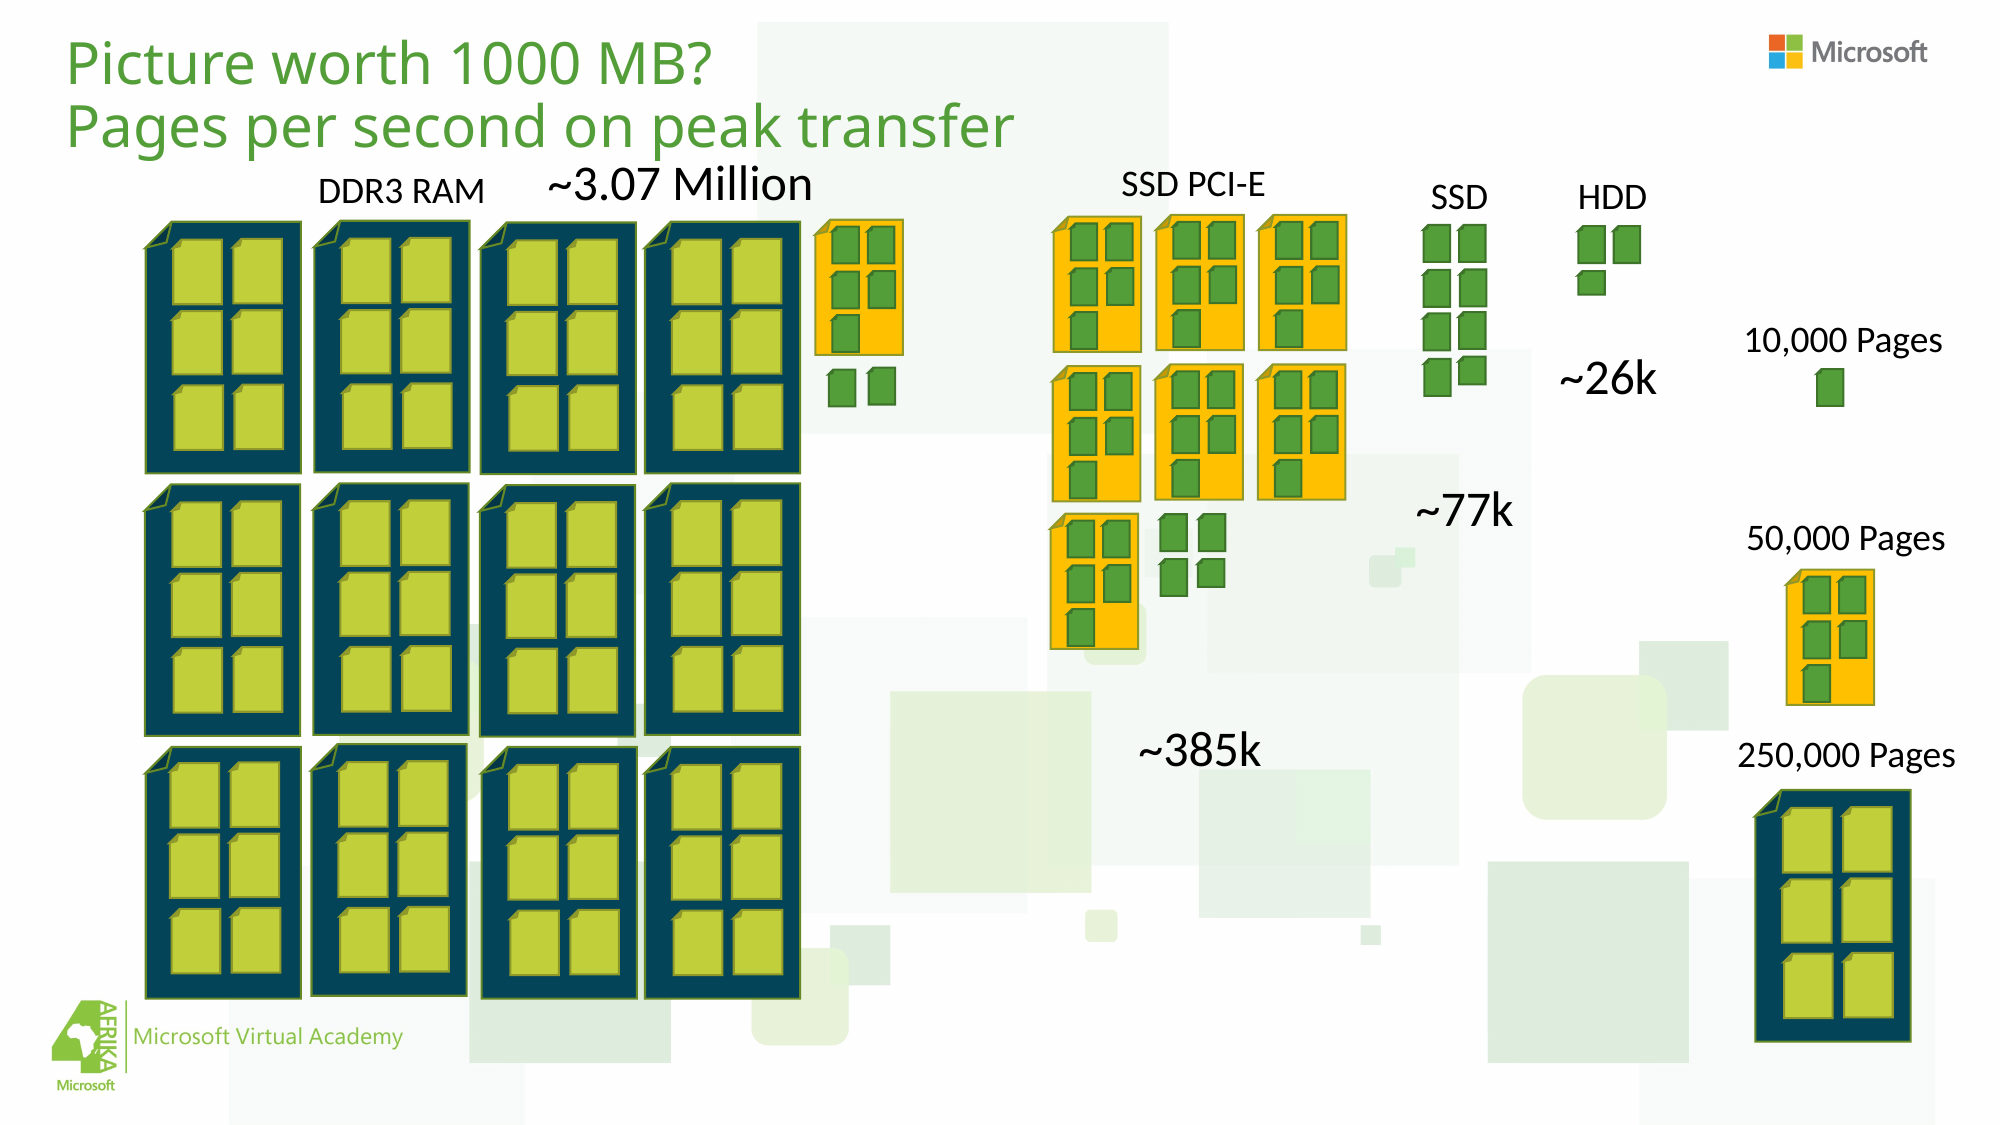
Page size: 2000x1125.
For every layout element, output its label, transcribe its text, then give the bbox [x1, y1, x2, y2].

text_box ~26k [1529, 327, 1688, 430]
text_box [1194, 558, 1226, 588]
text_box [1272, 220, 1304, 260]
text_box [668, 835, 723, 901]
text_box [308, 743, 468, 997]
text_box [1800, 620, 1832, 660]
text_box [1779, 806, 1833, 874]
text_box [398, 236, 452, 304]
text_box [142, 745, 302, 1000]
text_box [1835, 575, 1867, 615]
text_box [1205, 220, 1237, 260]
text_box [1157, 513, 1188, 553]
text_box [1050, 215, 1143, 353]
text_box [169, 501, 223, 568]
text_box [477, 221, 637, 476]
text_box [335, 761, 389, 828]
text_box [229, 237, 283, 305]
text_box [865, 366, 897, 406]
text_box [396, 905, 450, 973]
text_box [1752, 788, 1912, 1043]
text_box [1169, 458, 1200, 498]
text_box [1272, 309, 1304, 349]
text_box [1800, 664, 1832, 703]
text_box [166, 833, 221, 899]
text_box [1102, 416, 1134, 456]
text_box [1778, 878, 1833, 944]
text_box [142, 220, 302, 475]
text_box [565, 763, 619, 830]
text_box [730, 645, 784, 712]
text_box [338, 645, 392, 713]
text_box [1169, 309, 1201, 349]
text_box [228, 571, 283, 638]
text_box [395, 760, 449, 827]
text_box 250,000 Pages [1722, 722, 1971, 782]
text_box [141, 483, 302, 737]
text_box [565, 834, 619, 900]
text_box [669, 238, 723, 306]
text_box [1103, 267, 1135, 306]
text_box [1307, 414, 1339, 454]
text_box [1307, 220, 1339, 260]
text_box [1255, 213, 1348, 352]
text_box [1271, 370, 1303, 410]
text_box [168, 572, 223, 639]
text_box [1783, 568, 1876, 706]
text_box [1169, 415, 1200, 455]
text_box [1152, 363, 1244, 501]
text_box [1575, 270, 1606, 296]
text_box [1205, 414, 1237, 454]
text_box [503, 502, 557, 569]
text_box [641, 482, 802, 736]
text_box [729, 237, 783, 305]
text_box DDR3 RAM [303, 158, 501, 219]
text_box [1420, 225, 1452, 263]
text_box [1102, 222, 1134, 262]
text_box [231, 383, 285, 451]
text_box SSD [1416, 164, 1504, 225]
text_box [1169, 265, 1201, 305]
text_box [229, 309, 283, 375]
text_box [1455, 311, 1487, 350]
text_box [1420, 312, 1452, 352]
text_box [170, 384, 225, 451]
text_box [564, 501, 618, 568]
text_box [1420, 357, 1452, 397]
text_box [503, 573, 557, 639]
text_box [1066, 416, 1098, 456]
text_box [337, 500, 391, 567]
text_box [1204, 370, 1236, 410]
text_box [811, 218, 904, 356]
text_box [1271, 415, 1303, 455]
text_box [397, 570, 451, 637]
text_box [168, 907, 222, 975]
text_box [1067, 267, 1099, 307]
text_box [395, 831, 449, 898]
text_box [1064, 608, 1096, 647]
text_box [397, 499, 451, 567]
text_box [728, 309, 783, 375]
text_box [1574, 225, 1606, 265]
text_box [478, 745, 638, 1000]
text_box [310, 219, 471, 474]
text_box [668, 571, 723, 637]
text_box [1169, 220, 1201, 260]
text_box [864, 225, 896, 265]
text_box [504, 310, 558, 377]
text_box [505, 385, 559, 452]
text_box [564, 310, 618, 376]
text_box [227, 761, 281, 828]
text_box [337, 309, 392, 375]
text_box 10,000 Pages [1728, 307, 1959, 367]
text_box [1064, 519, 1096, 559]
text_box [1271, 458, 1303, 498]
text_box [1152, 213, 1245, 352]
text_box [1800, 575, 1832, 615]
text_box [669, 763, 723, 831]
text_box [825, 368, 857, 408]
text_box [728, 834, 783, 900]
text_box [1169, 370, 1200, 410]
text_box [1067, 222, 1099, 262]
text_box [563, 572, 618, 639]
text_box [1157, 558, 1189, 597]
text_box [1307, 370, 1338, 410]
text_box [1455, 223, 1487, 263]
text_box [1840, 951, 1894, 1019]
text_box [730, 908, 784, 976]
text_box [398, 645, 452, 712]
text_box [566, 908, 620, 976]
text_box [310, 482, 470, 736]
text_box [505, 763, 559, 831]
text_box [564, 238, 618, 306]
text_box [641, 220, 802, 475]
text_box [1610, 225, 1642, 265]
text_box [1101, 372, 1133, 411]
text_box [1839, 877, 1893, 943]
text_box ~77k [1385, 458, 1544, 561]
text_box [1272, 265, 1304, 305]
text_box [565, 384, 619, 451]
text_box [668, 310, 723, 376]
text_box [565, 646, 619, 714]
text_box [670, 645, 724, 713]
text_box [1308, 265, 1340, 305]
text_box [669, 500, 723, 567]
title Picture worth 1000 MB? Pages per second on peak transfer [50, 37, 1775, 157]
text_box [504, 239, 558, 306]
text_box HDD [1563, 164, 1663, 225]
text_box [865, 270, 897, 310]
text_box ~3.07 Million [517, 133, 881, 236]
text_box [1420, 268, 1452, 308]
text_box [336, 906, 390, 974]
text_box [670, 384, 724, 451]
text_box [169, 238, 223, 306]
text_box [169, 310, 223, 376]
text_box [230, 646, 284, 713]
text_box [1206, 265, 1238, 305]
text_box [1195, 513, 1227, 553]
text_box [338, 237, 392, 305]
text_box [829, 314, 860, 354]
text_box [1813, 368, 1845, 407]
text_box [397, 308, 452, 374]
text_box [505, 647, 559, 715]
text_box [399, 382, 453, 450]
text_box [829, 270, 860, 310]
text_box [1047, 512, 1140, 650]
text_box [476, 484, 637, 738]
text_box [670, 909, 724, 977]
text_box [729, 763, 783, 830]
text_box [1100, 564, 1132, 603]
text_box [641, 745, 802, 1000]
text_box [1839, 806, 1893, 873]
text_box [730, 383, 784, 451]
text_box [1066, 372, 1098, 411]
text_box [1049, 365, 1142, 503]
text_box 50,000 Pages [1731, 505, 1961, 566]
text_box [1780, 952, 1834, 1020]
text_box [336, 571, 391, 637]
text_box [728, 570, 783, 637]
text_box [228, 906, 282, 974]
text_box [229, 500, 283, 568]
text_box ~385k [1108, 698, 1293, 801]
text_box [1067, 311, 1099, 350]
text_box [1099, 519, 1131, 559]
text_box [1064, 564, 1096, 604]
text_box [1066, 460, 1098, 500]
text_box [1456, 268, 1488, 308]
text_box [226, 832, 281, 899]
text_box [1455, 355, 1487, 386]
text_box [1836, 620, 1868, 659]
text_box [170, 646, 224, 714]
text_box [167, 762, 221, 829]
text_box [729, 499, 783, 567]
text_box [1254, 363, 1347, 501]
text_box [829, 225, 860, 265]
text_box [335, 832, 389, 898]
text_box [505, 835, 559, 901]
picture [0, 0, 2000, 1125]
text_box [339, 383, 393, 450]
text_box SSD PCI-E [1106, 151, 1281, 211]
text_box [506, 909, 560, 977]
